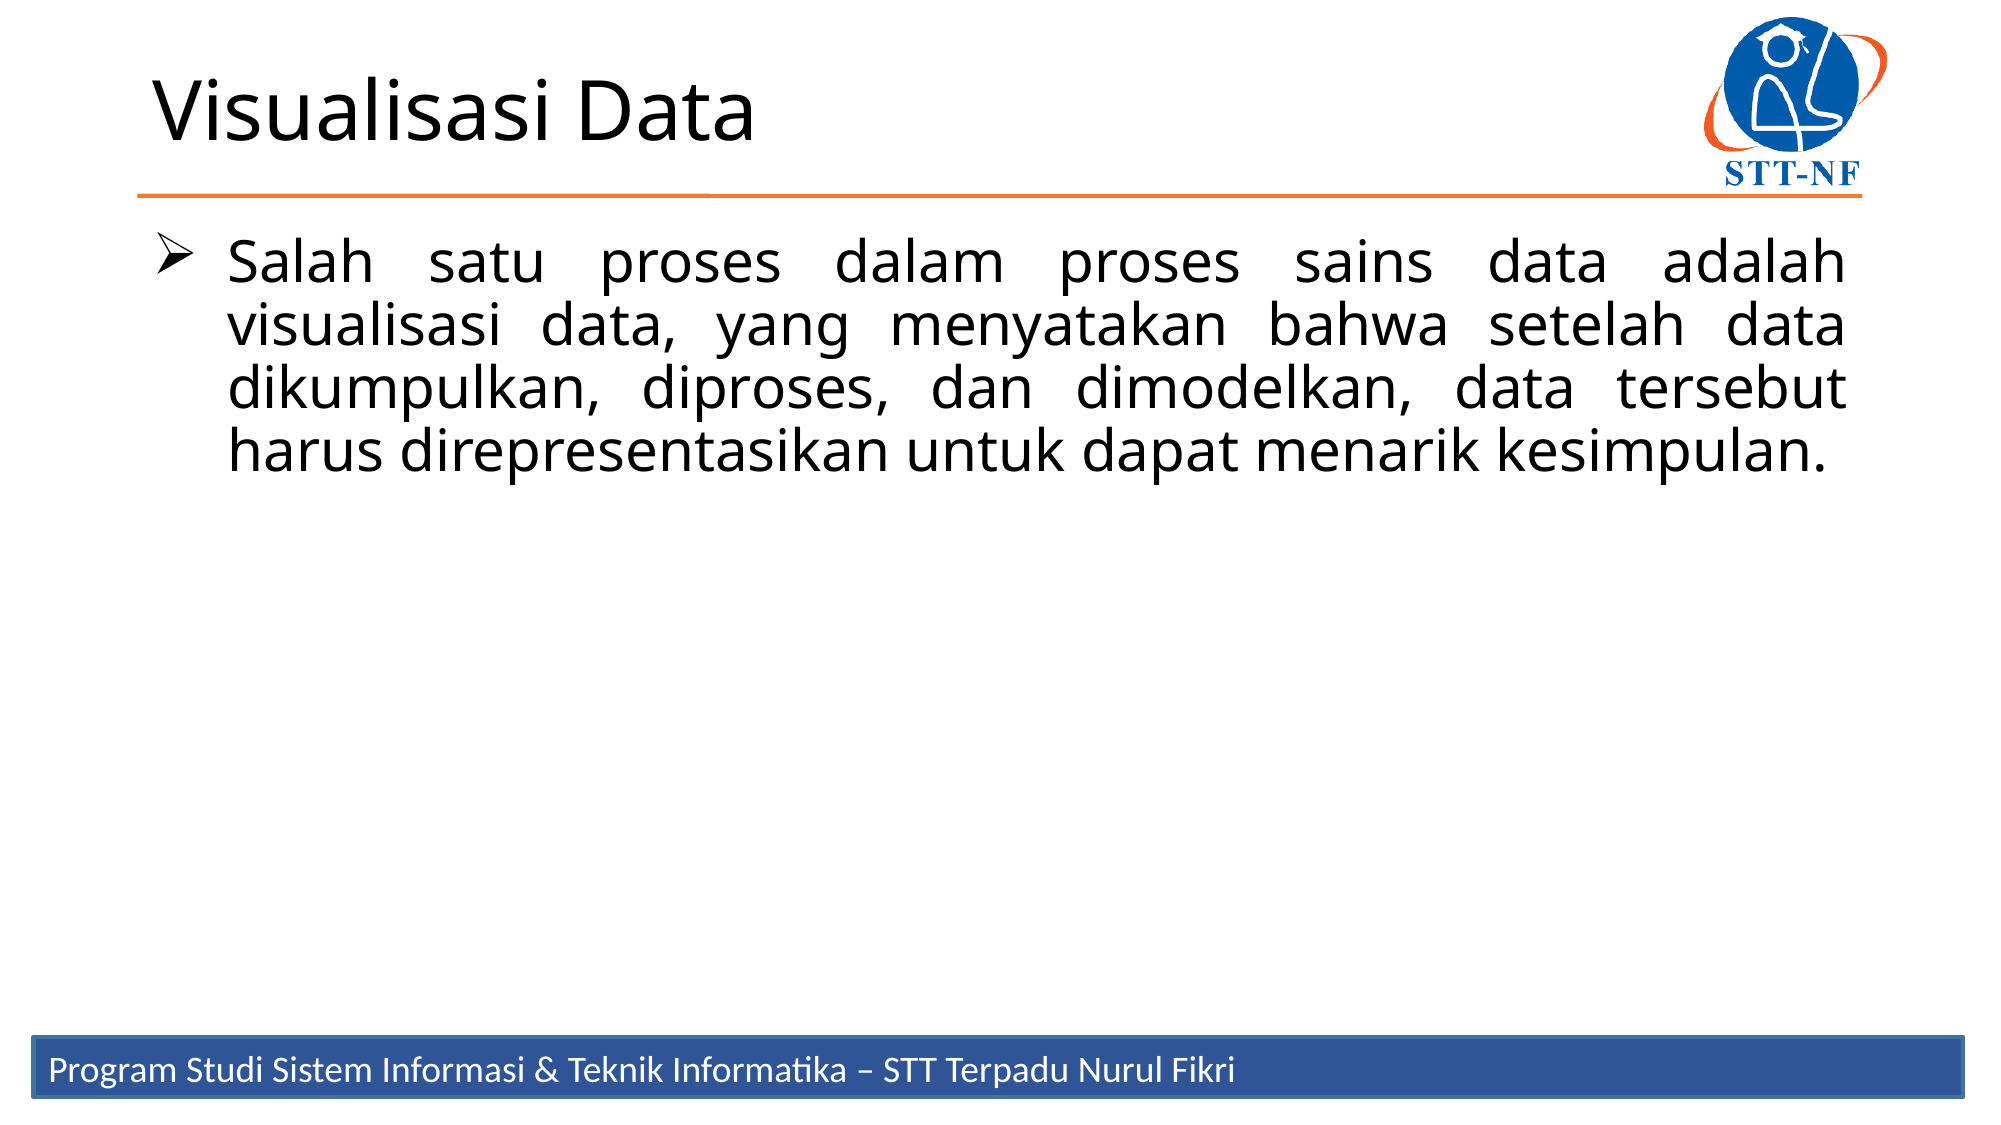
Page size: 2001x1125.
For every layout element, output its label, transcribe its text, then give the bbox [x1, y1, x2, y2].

text_box Salah satu proses dalam proses sains data adalah visualisasi data, yang menyatakan bahwa setelah data dikumpulkan, diproses, dan dimodelkan, data tersebut harus direpresentasikan untuk dapat menarik kesimpulan. [137, 225, 1863, 1014]
text_box Visualisasi Data [137, 59, 1863, 167]
picture [1704, 17, 1887, 196]
